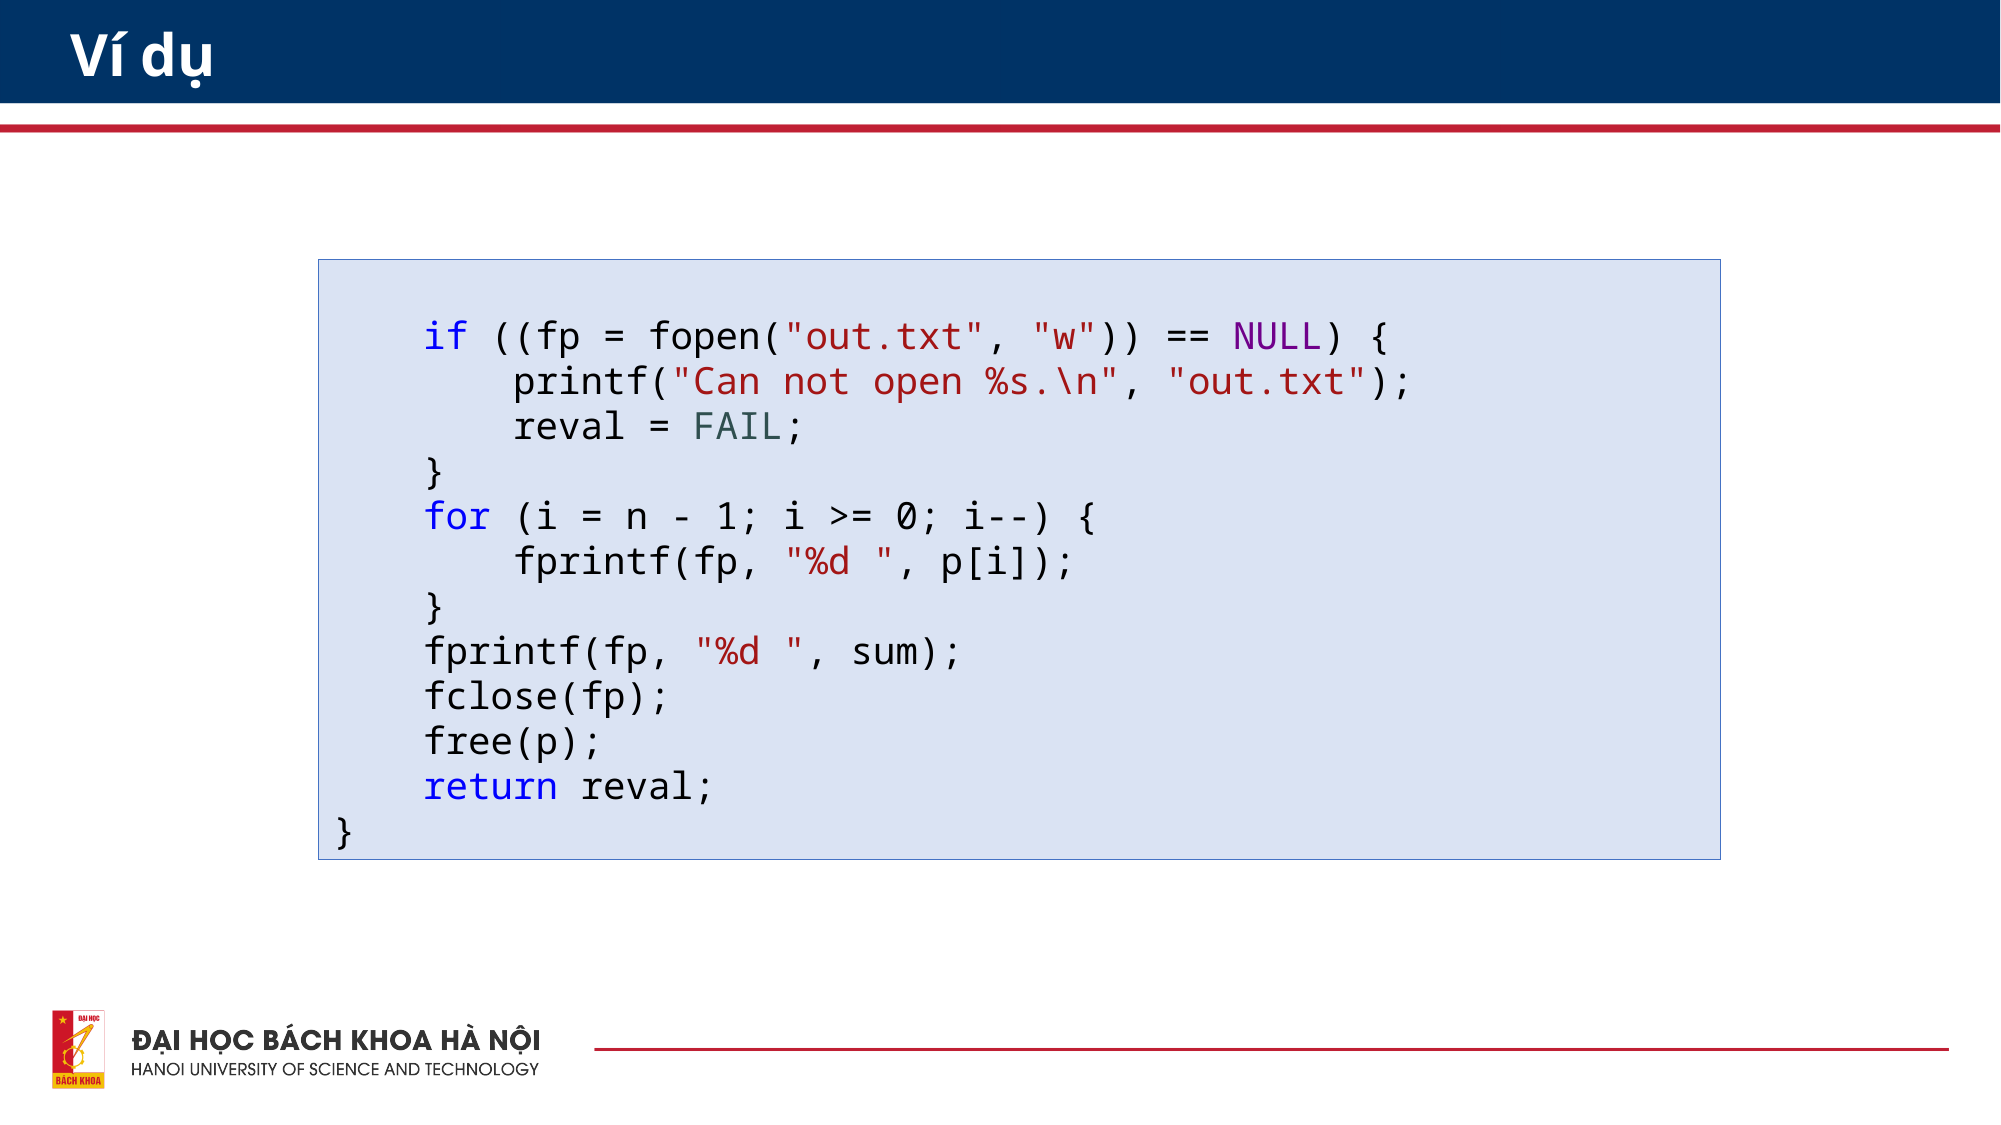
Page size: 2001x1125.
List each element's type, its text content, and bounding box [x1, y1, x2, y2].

picture [0, 0, 2001, 1125]
text_box if ((fp = fopen("out.txt", "w")) == NULL) { printf("Can not open %s.\n", "out.txt"); reval = FAIL; } for (i = n - 1; i >= 0; i--) { fprintf(fp, "%d ", p[i]); } fprintf(fp, "%d ", sum); fclose(fp); free(p); return reval; } [318, 259, 1721, 860]
title Ví dụ [55, 18, 1945, 90]
